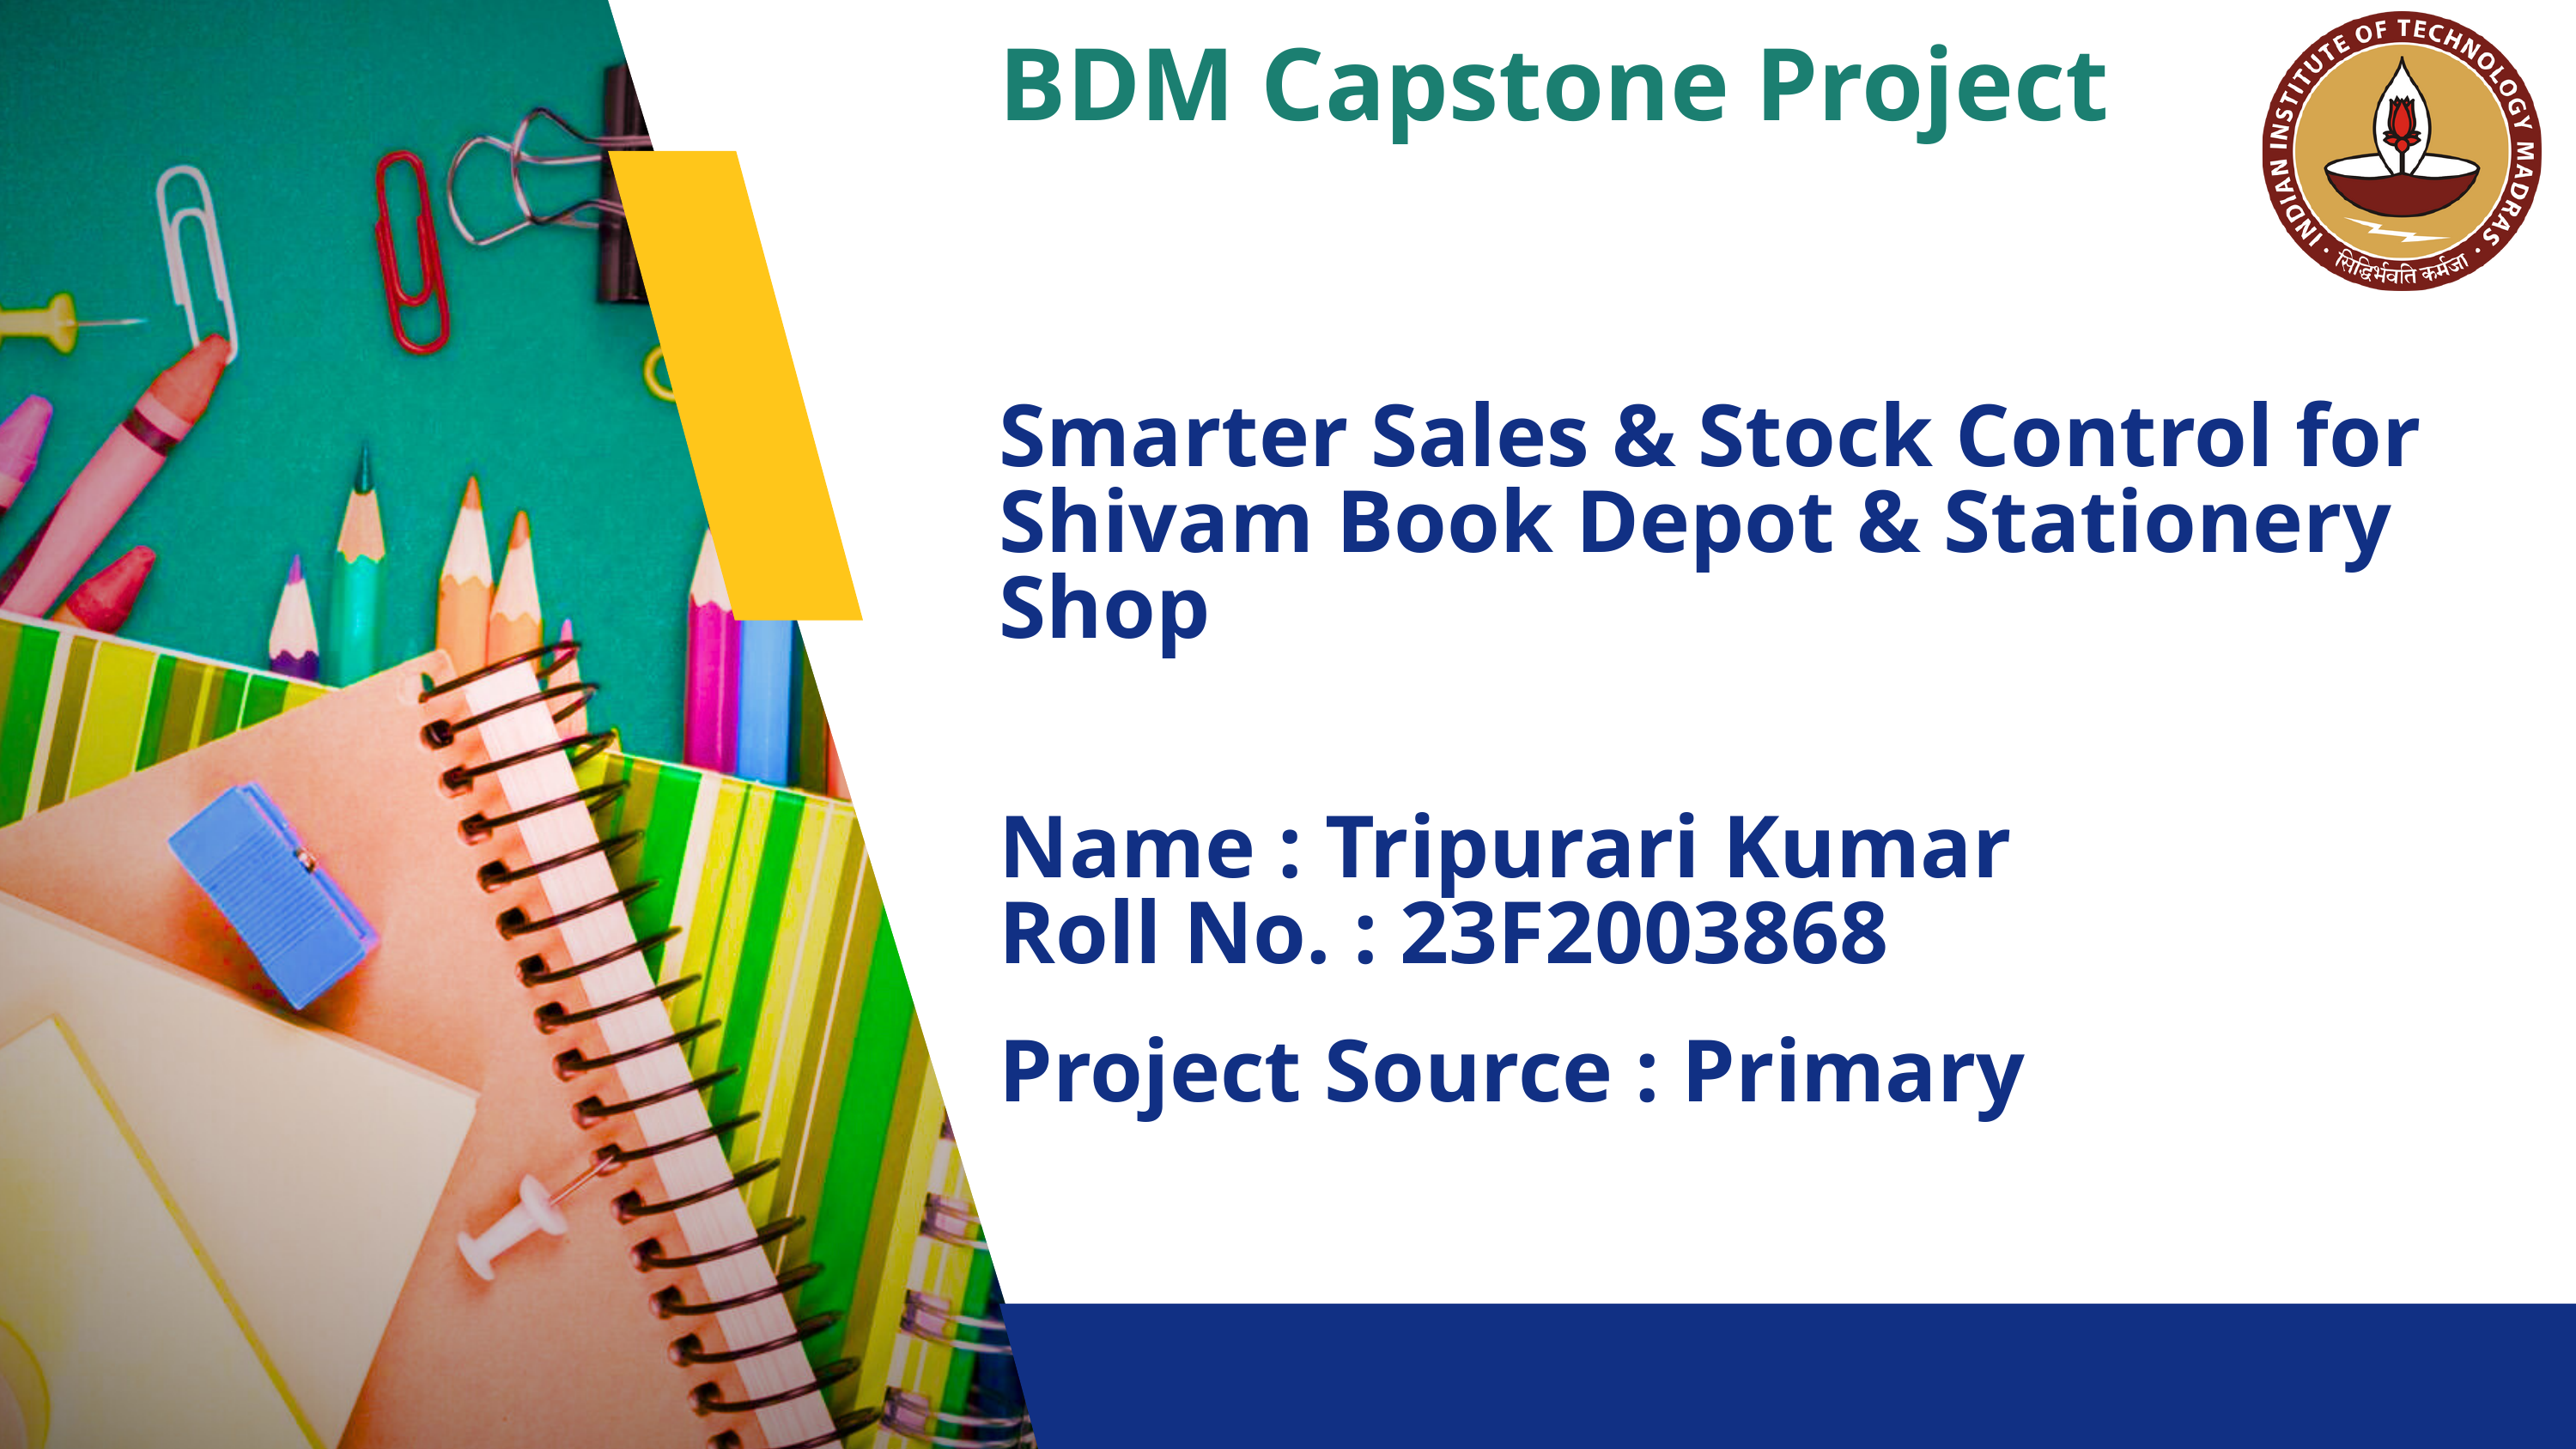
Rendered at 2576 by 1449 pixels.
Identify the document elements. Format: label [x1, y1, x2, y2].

text_box [999, 1303, 2576, 1449]
text_box [607, 150, 864, 621]
text_box [0, 0, 603, 1449]
text_box [607, 0, 2576, 1449]
